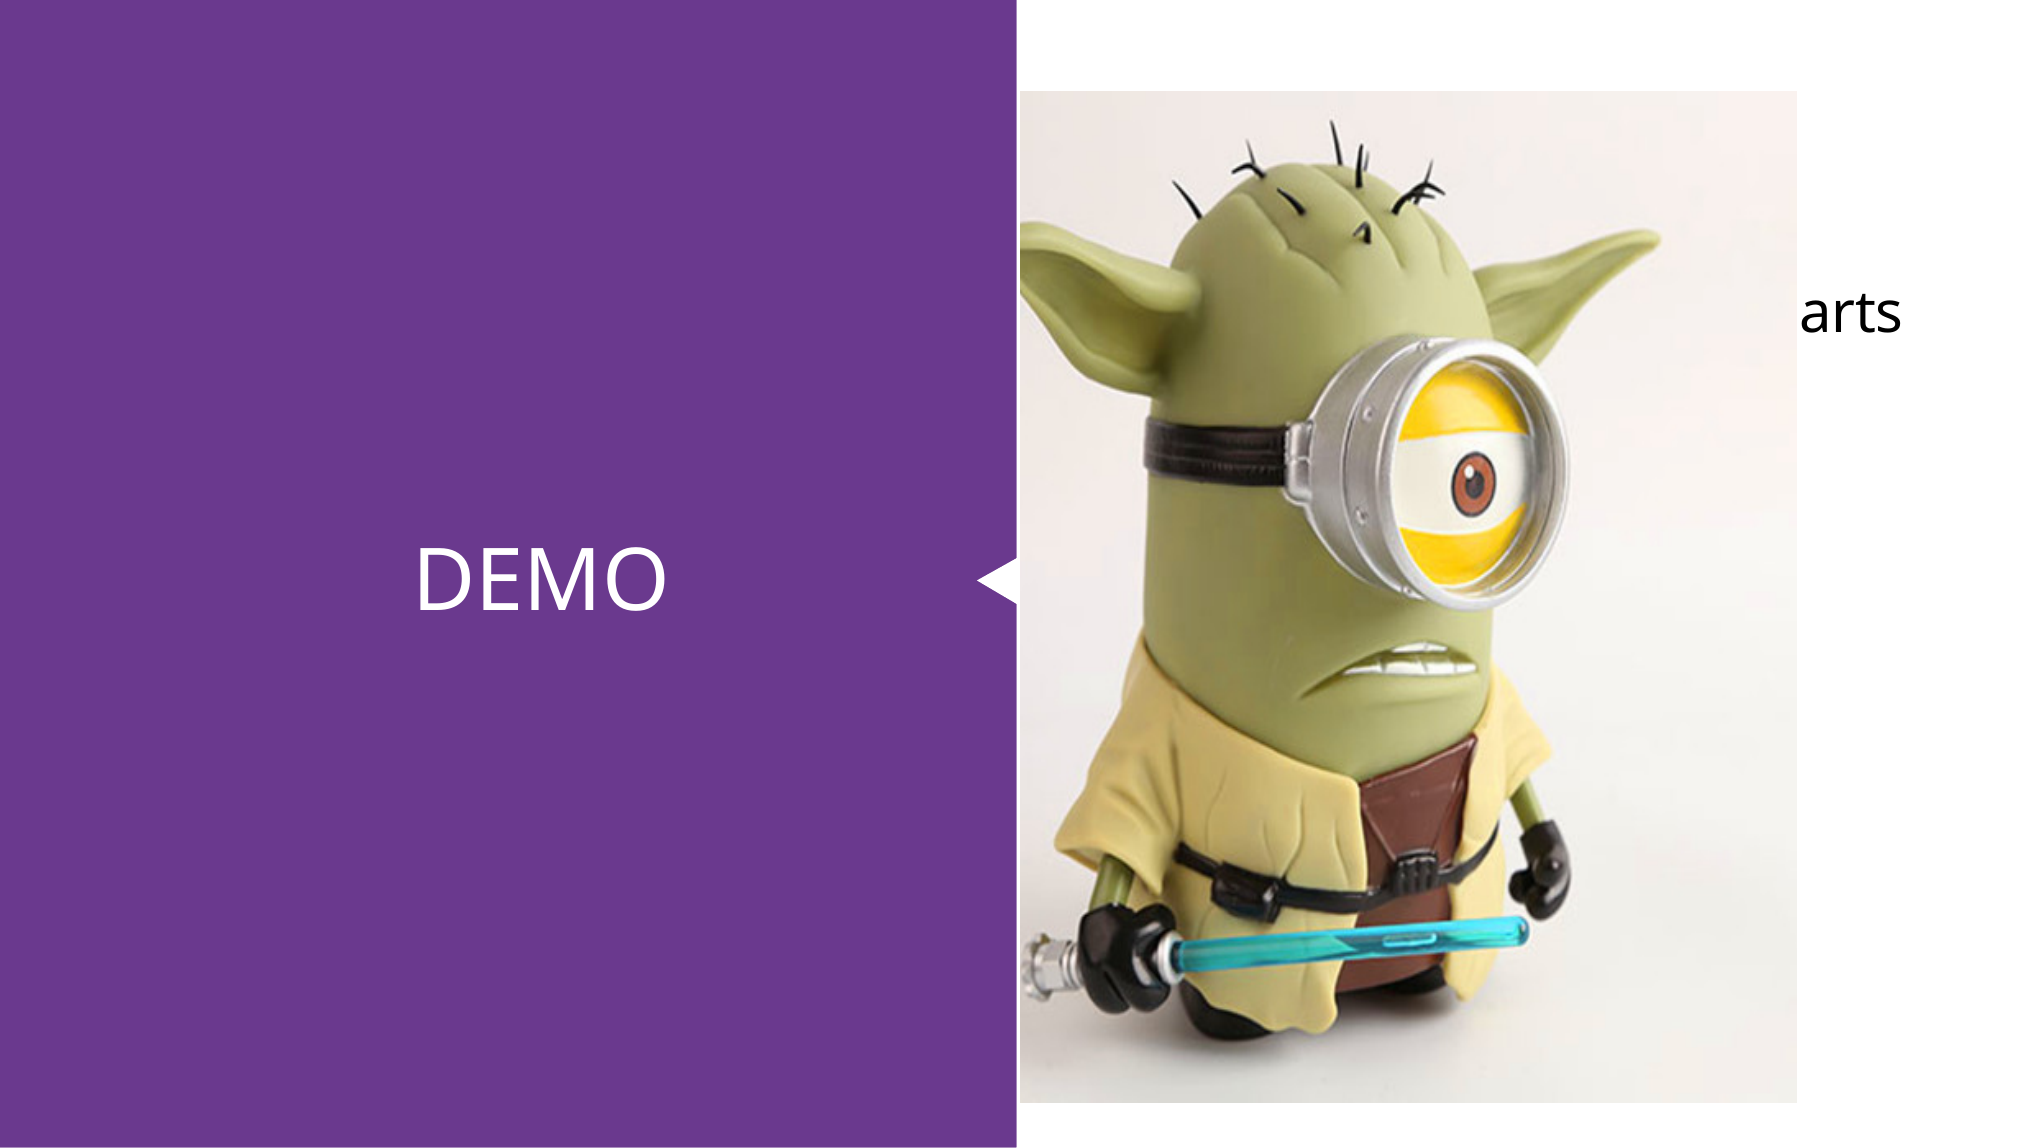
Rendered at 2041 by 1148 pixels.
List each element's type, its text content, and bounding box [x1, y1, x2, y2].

text_box DEMO [397, 516, 898, 636]
picture [1019, 91, 1798, 1103]
list DEMO – Client Side Web Parts [1798, 267, 1975, 576]
